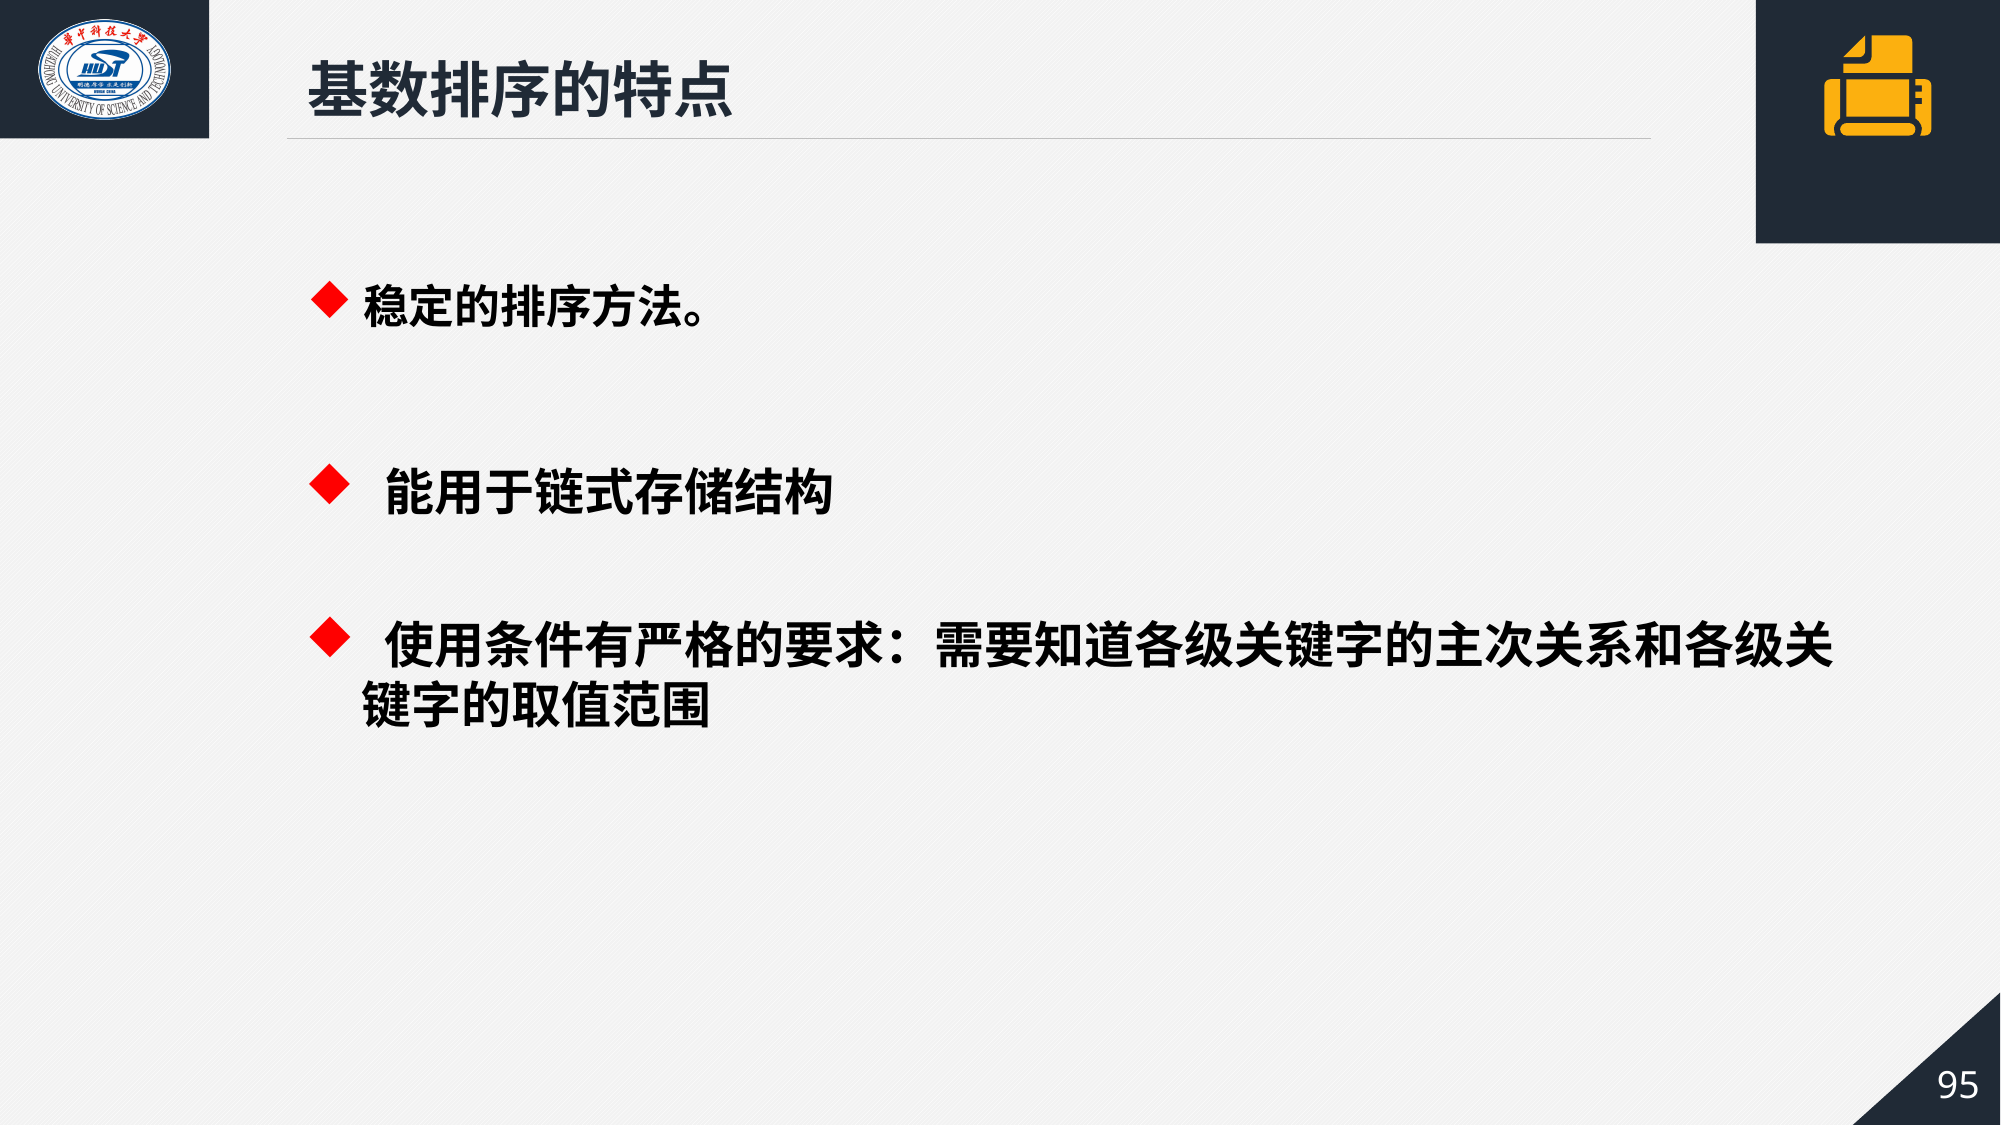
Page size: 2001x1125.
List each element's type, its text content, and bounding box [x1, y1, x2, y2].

text_box 能用于链式存储结构 [289, 453, 849, 528]
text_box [1824, 35, 1932, 136]
text_box 稳定的排序方法。 [292, 243, 1646, 341]
text_box [1755, 0, 2000, 244]
text_box 使用条件有严格的要求：需要知道各级关键字的主次关系和各级关键字的取值范围 [290, 606, 1875, 741]
picture [38, 19, 171, 120]
text_box 基数排序的特点 [292, 29, 813, 133]
